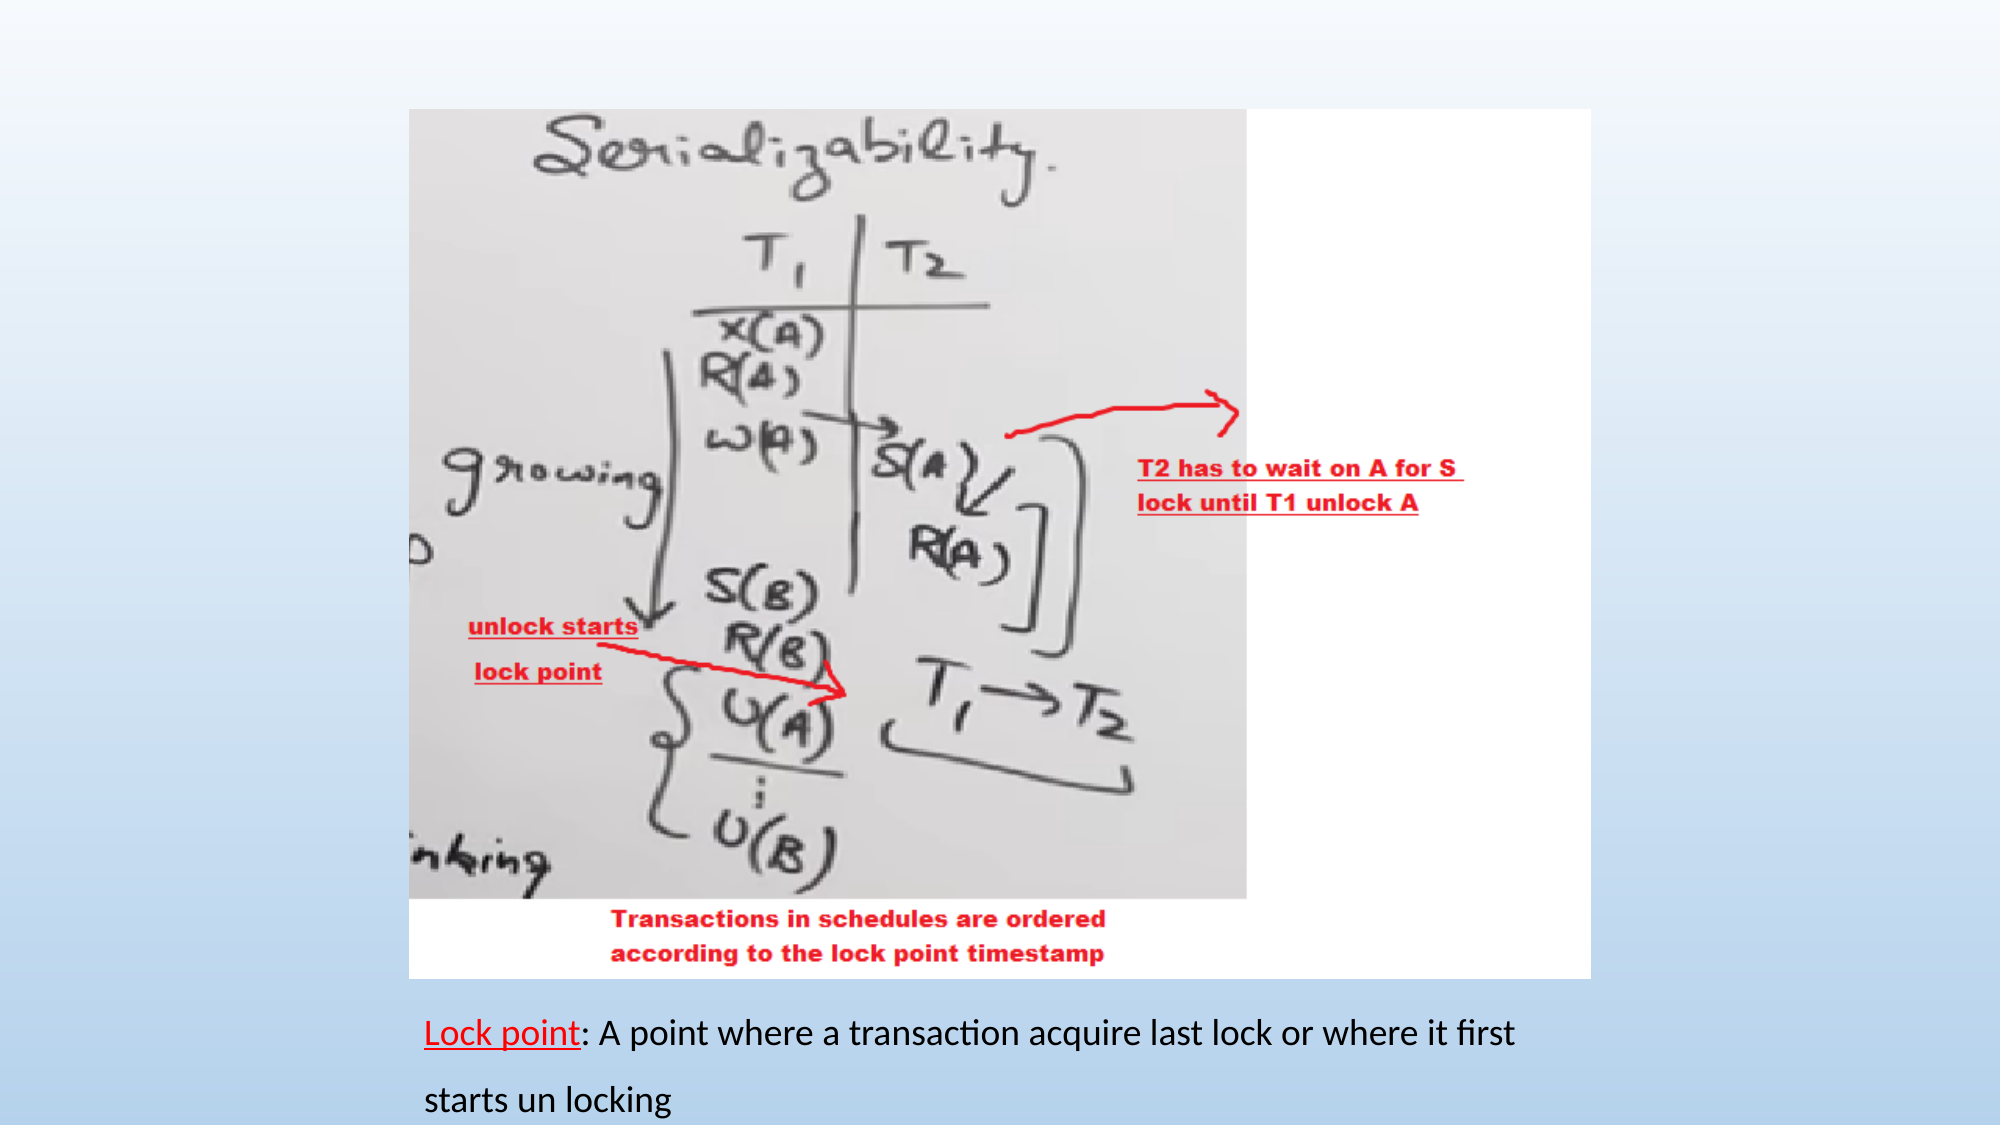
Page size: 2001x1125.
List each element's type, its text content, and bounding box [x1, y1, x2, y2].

text_box Lock point: A point where a transaction acquire last lock or where it first starts un locking [409, 979, 1591, 1125]
picture [409, 109, 1591, 979]
